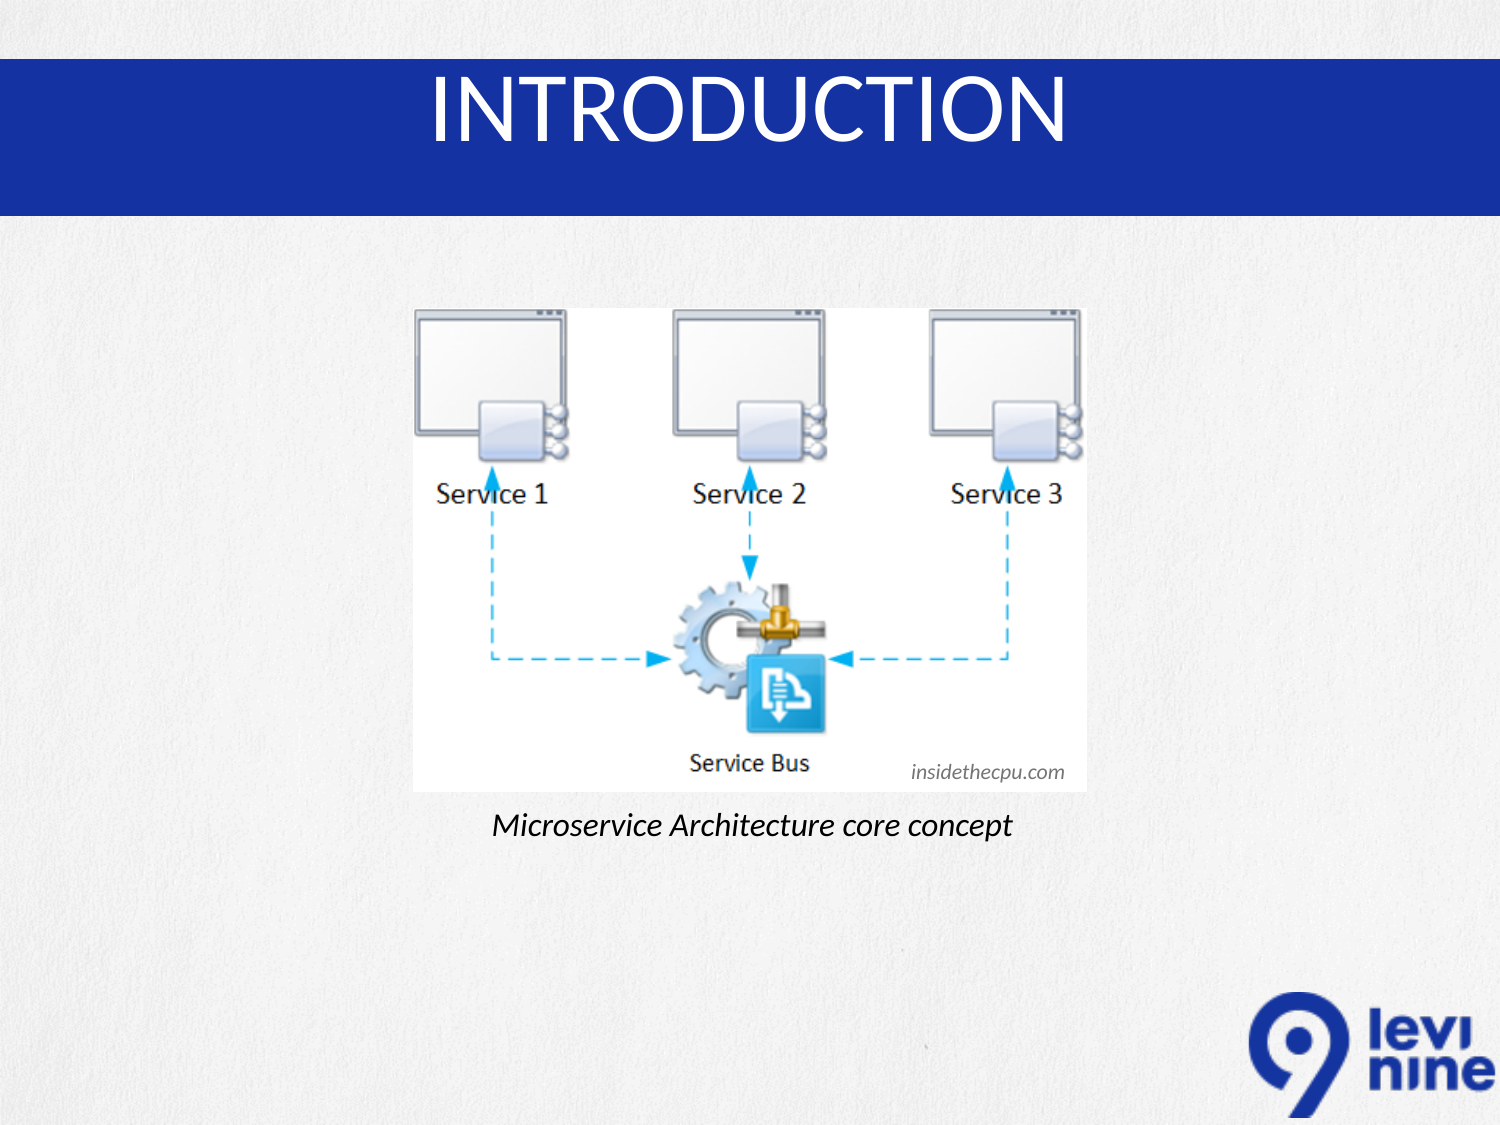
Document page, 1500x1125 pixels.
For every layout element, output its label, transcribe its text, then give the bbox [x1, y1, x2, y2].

picture [412, 308, 1087, 792]
title Introduction [0, 59, 1500, 216]
picture [1247, 992, 1498, 1118]
text_box Microservice Architecture core concept [476, 799, 1065, 851]
